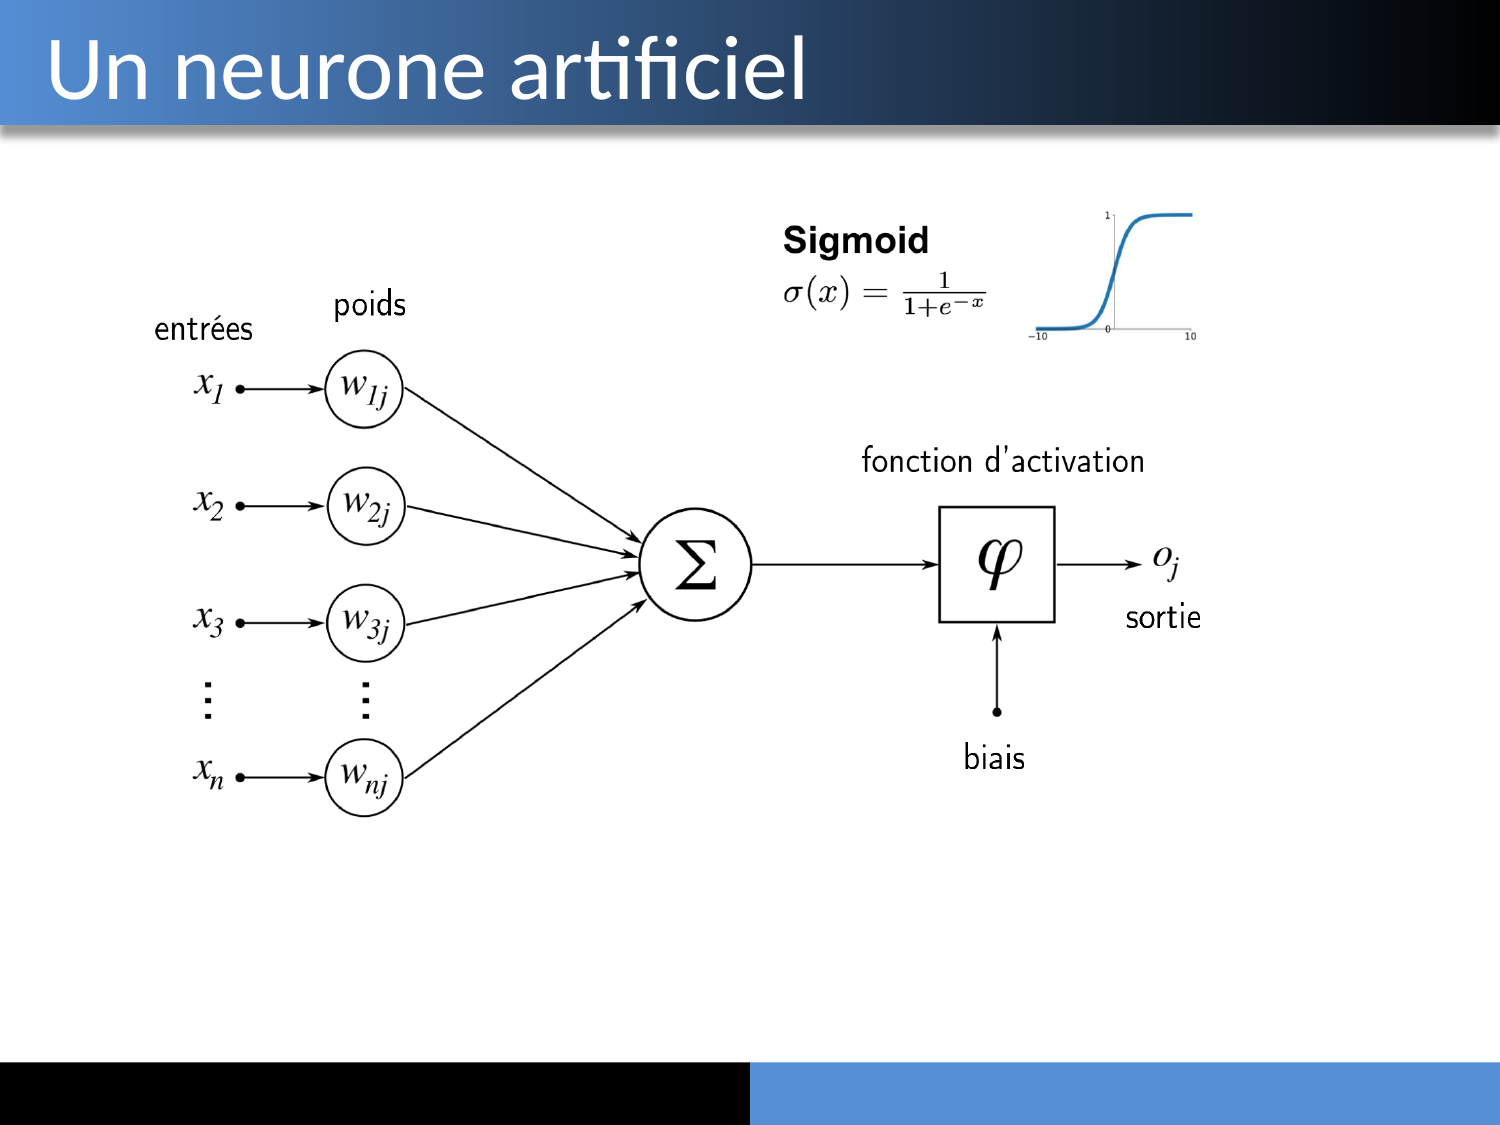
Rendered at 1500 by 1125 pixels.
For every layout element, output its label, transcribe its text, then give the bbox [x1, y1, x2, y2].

title Un neurone artificiel [0, 0, 1463, 126]
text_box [79, 192, 1424, 836]
